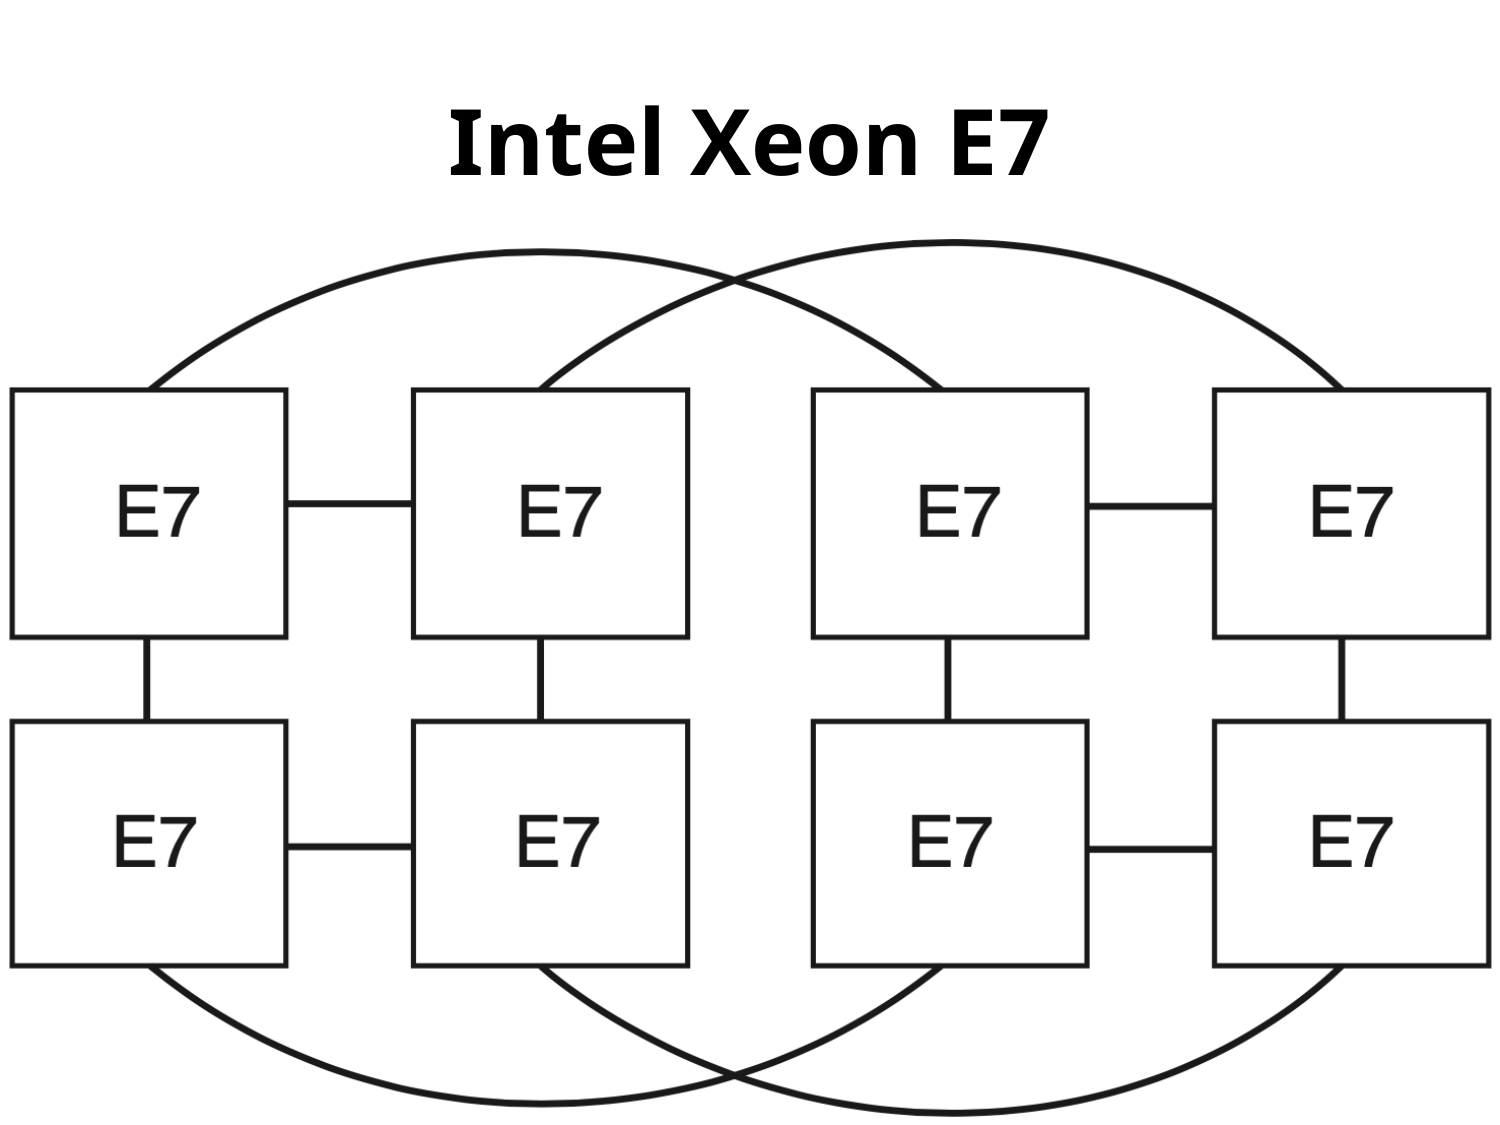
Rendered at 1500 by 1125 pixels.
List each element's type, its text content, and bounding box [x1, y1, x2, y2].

title Intel Xeon E7 [0, 45, 1500, 233]
picture [0, 233, 1500, 1125]
